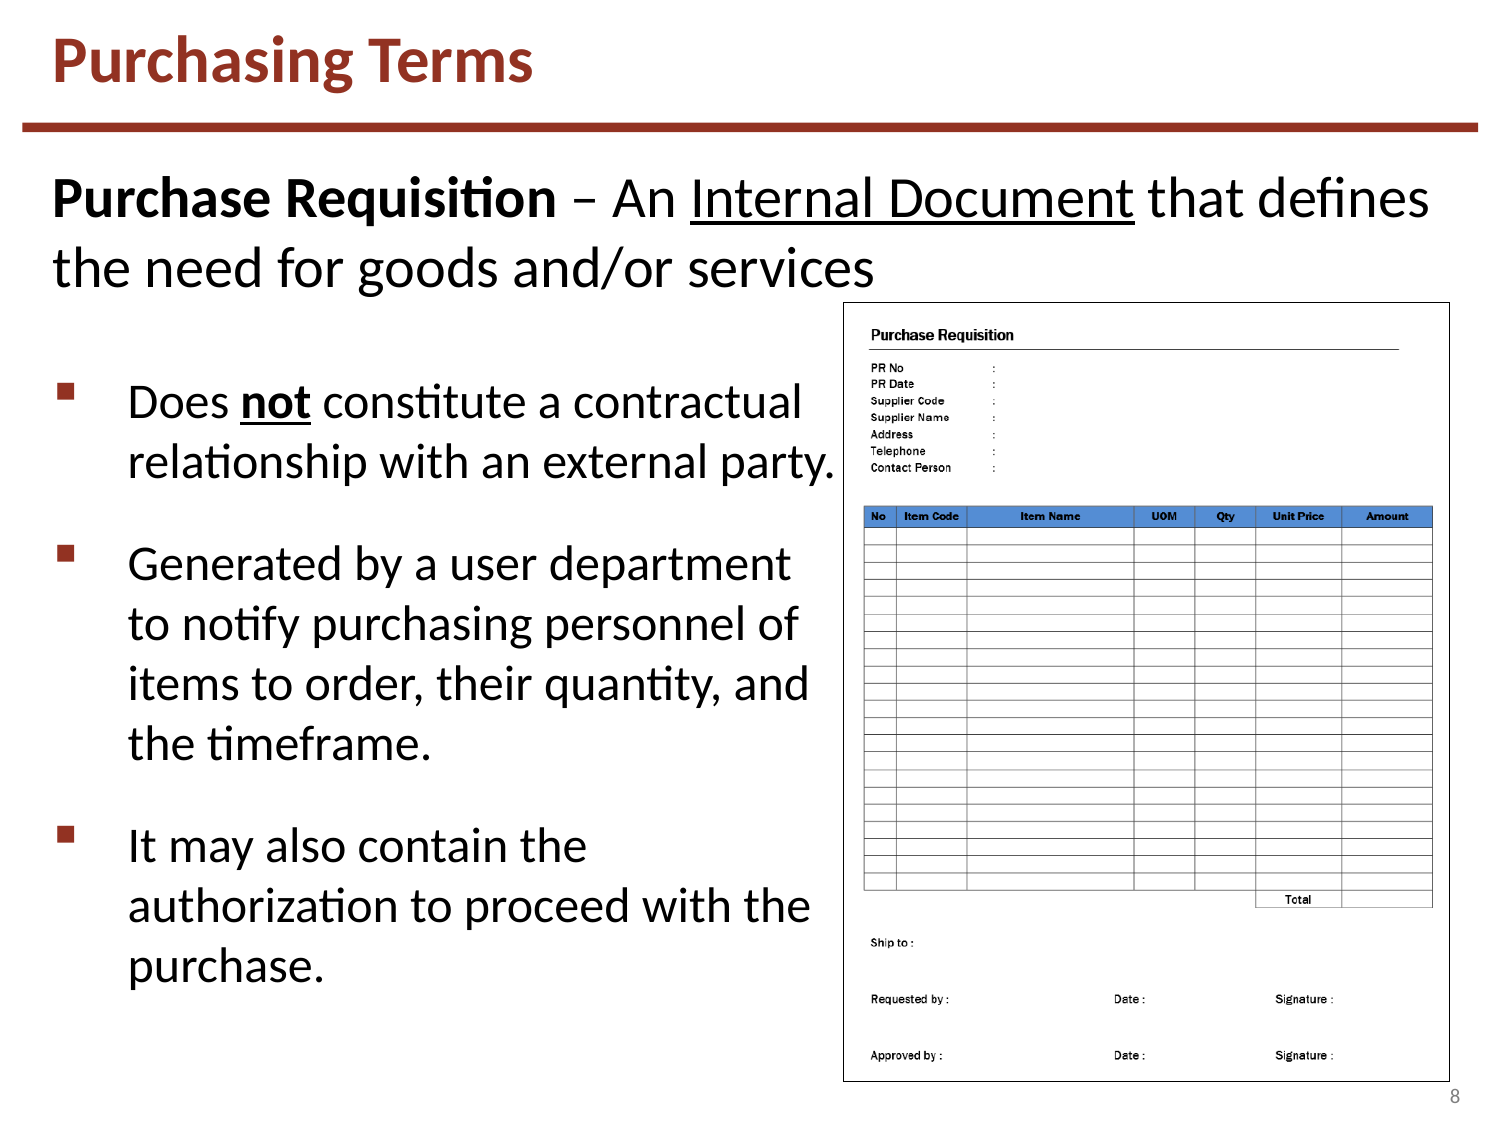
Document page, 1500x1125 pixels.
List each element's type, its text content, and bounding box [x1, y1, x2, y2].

picture [842, 301, 1451, 1082]
slide_number 8 [1449, 1081, 1482, 1110]
title Purchasing Terms [37, 0, 1201, 103]
text_box Does not constitute a contractual relationship with an external party. Generated by a user department to notify purchasing personnel of items to order, their quantity, and the timeframe. It may also contain the authorization to proceed with the purchase. [37, 361, 837, 1075]
list Purchase Requisition – An Internal Document that defines the need for goods and/or services [37, 151, 1451, 299]
